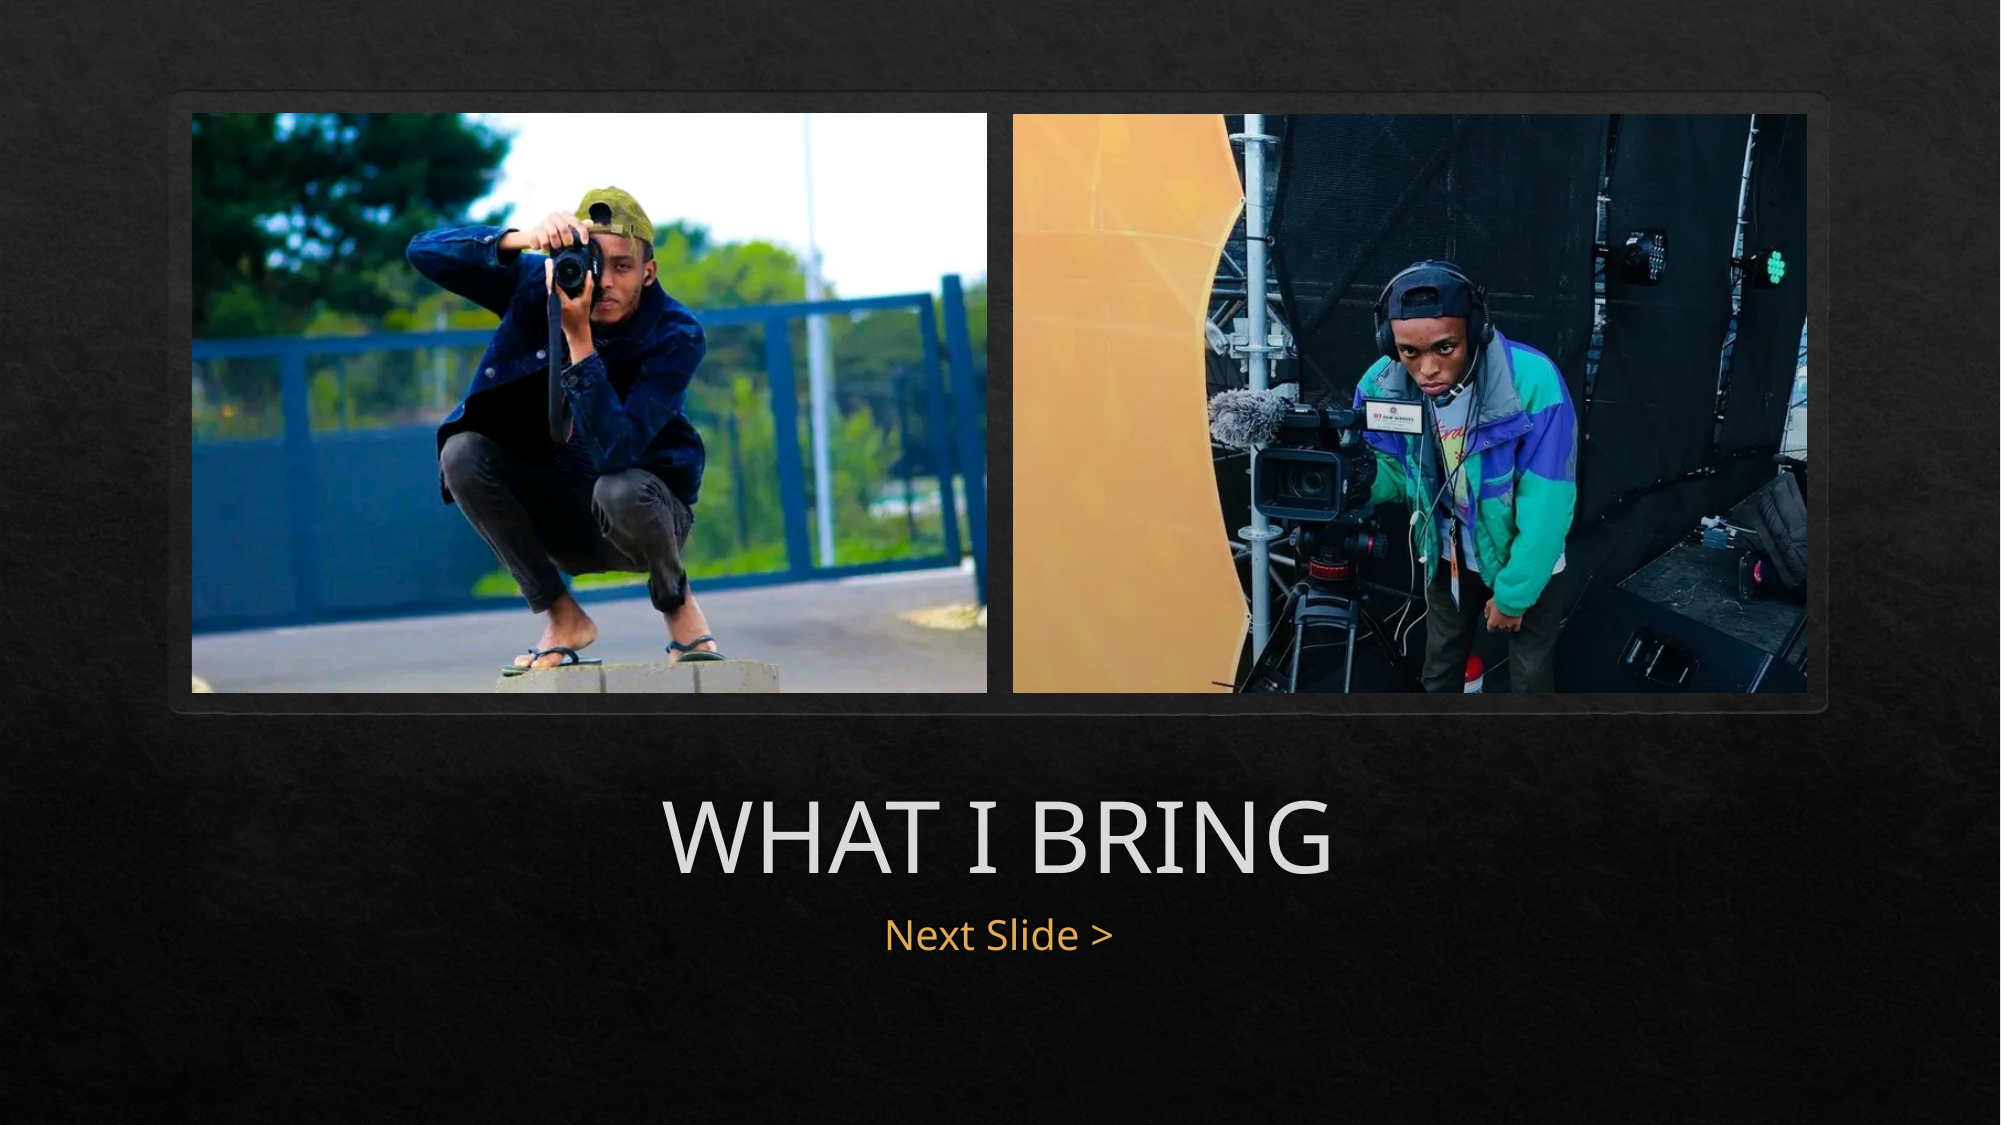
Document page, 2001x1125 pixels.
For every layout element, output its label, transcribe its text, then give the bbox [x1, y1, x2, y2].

title WHAT I BRING [224, 732, 1774, 899]
picture [165, 89, 1831, 717]
subtitle Next Slide > [224, 901, 1774, 1009]
text_box [0, 0, 2000, 1125]
